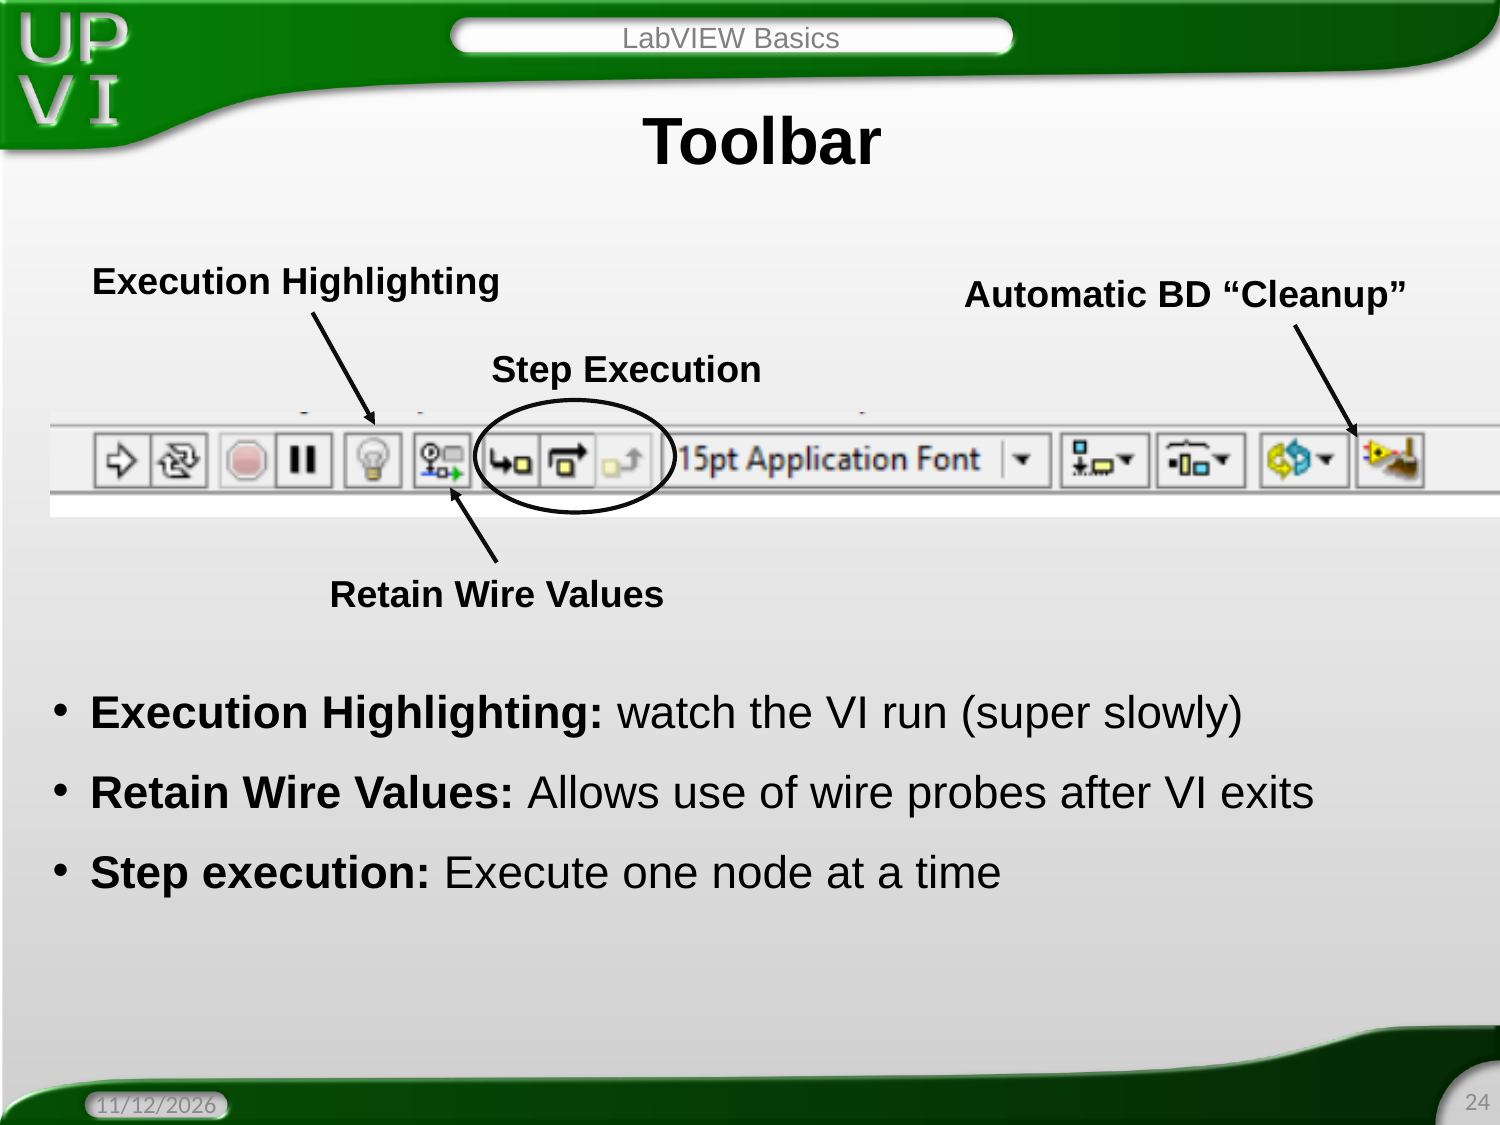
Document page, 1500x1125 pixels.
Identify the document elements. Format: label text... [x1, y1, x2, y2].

footer LabVIEW Basics [450, 6, 1013, 67]
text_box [1269, 349, 1383, 413]
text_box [287, 337, 401, 401]
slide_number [75, 1073, 238, 1125]
picture [0, 0, 1500, 1125]
text_box Execution Highlighting [76, 249, 516, 310]
text_box [512, 397, 638, 410]
text_box Retain Wire Values [314, 562, 680, 623]
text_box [435, 501, 512, 549]
title Toolbar [87, 87, 1438, 188]
slide_number 24 [1155, 1069, 1500, 1125]
text_box Step Execution [476, 337, 778, 398]
list Execution Highlighting: watch the VI run (super slowly) Retain Wire Values: Allows use of wire probes after VI exits Step execution: Execute one node at a time [37, 675, 1463, 1005]
text_box Automatic BD “Cleanup” [948, 262, 1423, 323]
